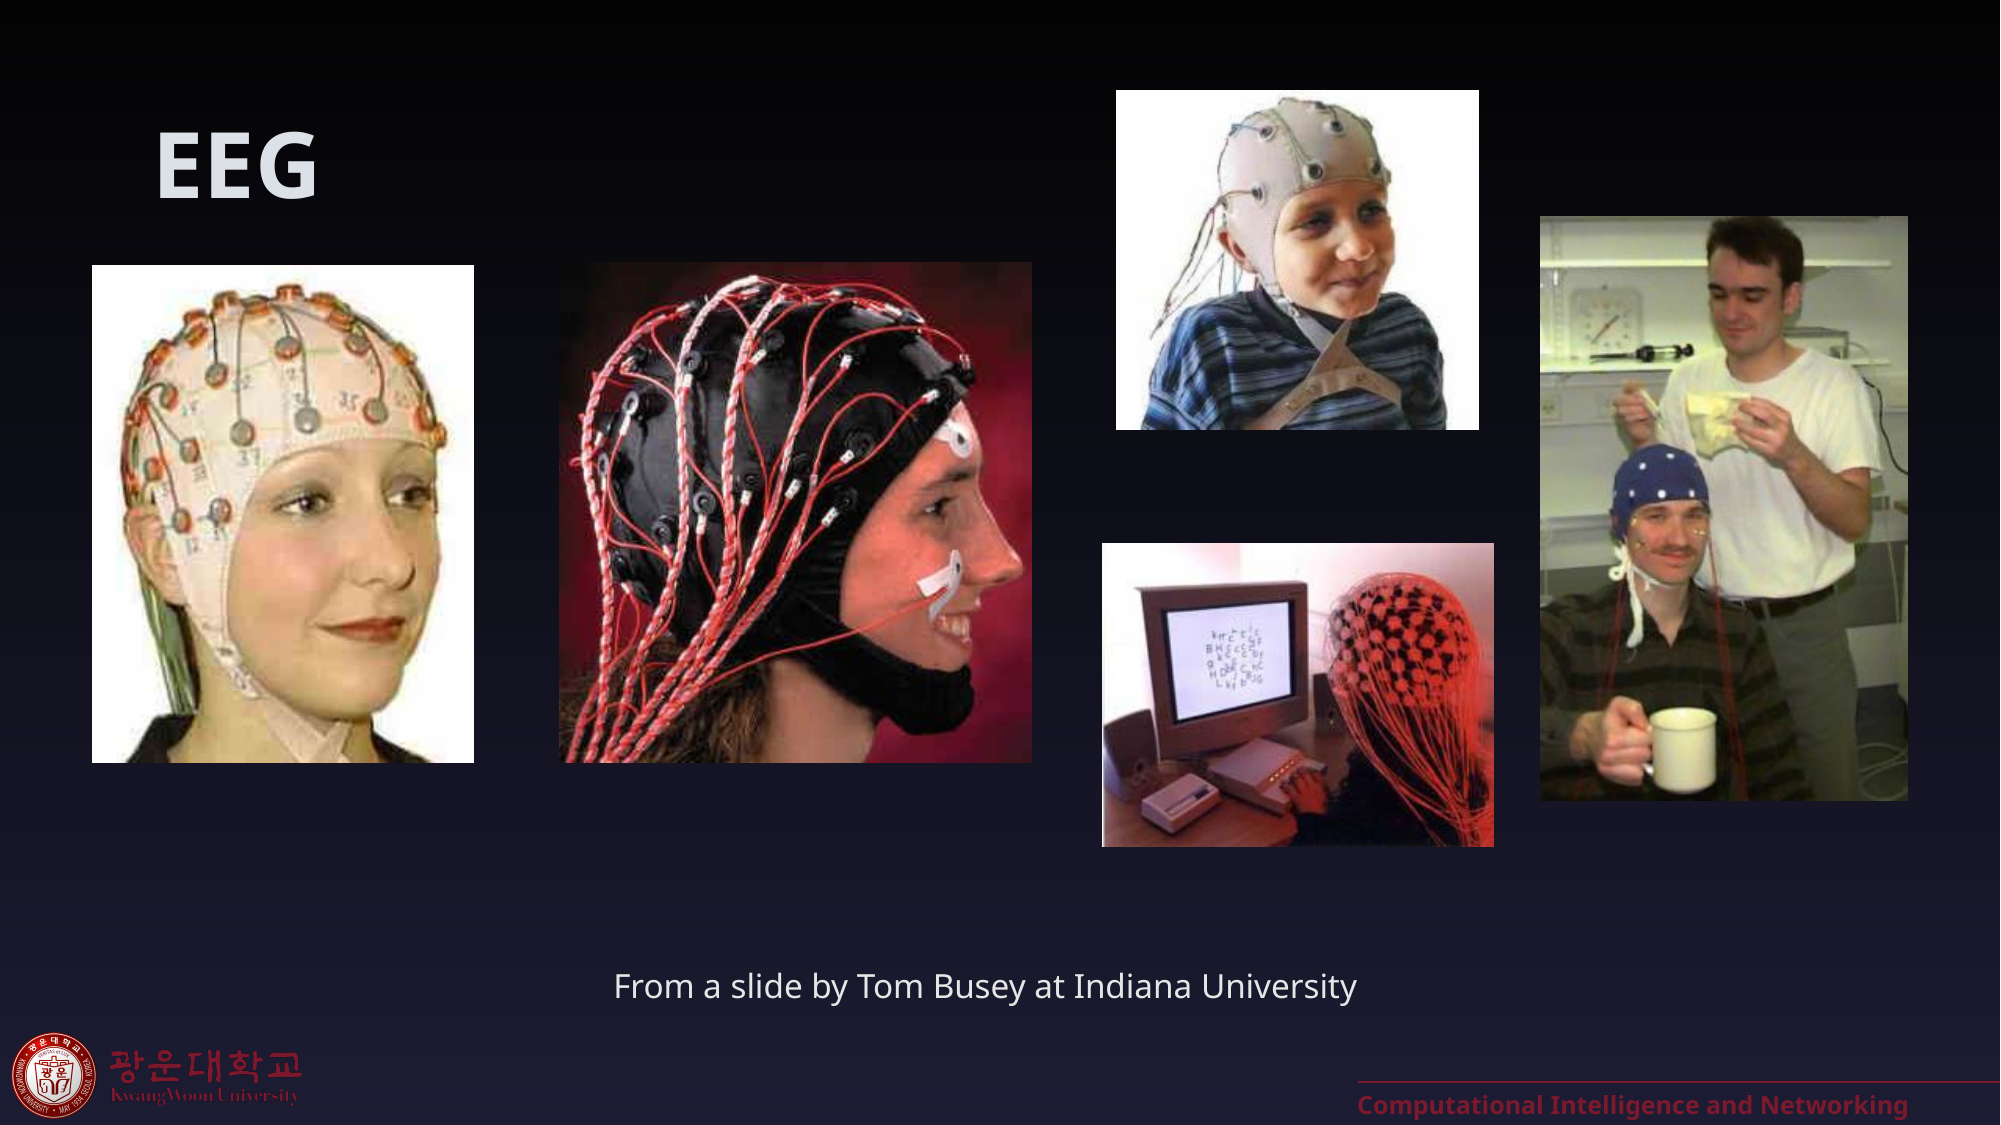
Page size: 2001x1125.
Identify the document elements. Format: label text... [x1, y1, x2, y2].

picture [559, 262, 1032, 763]
picture [1102, 543, 1494, 847]
picture [92, 265, 474, 763]
picture [1540, 216, 1908, 801]
picture [1116, 90, 1479, 430]
picture [11, 1032, 302, 1119]
title EEG [137, 59, 1863, 278]
text_box From a slide by Tom Busey at Indiana University [123, 962, 1849, 1077]
